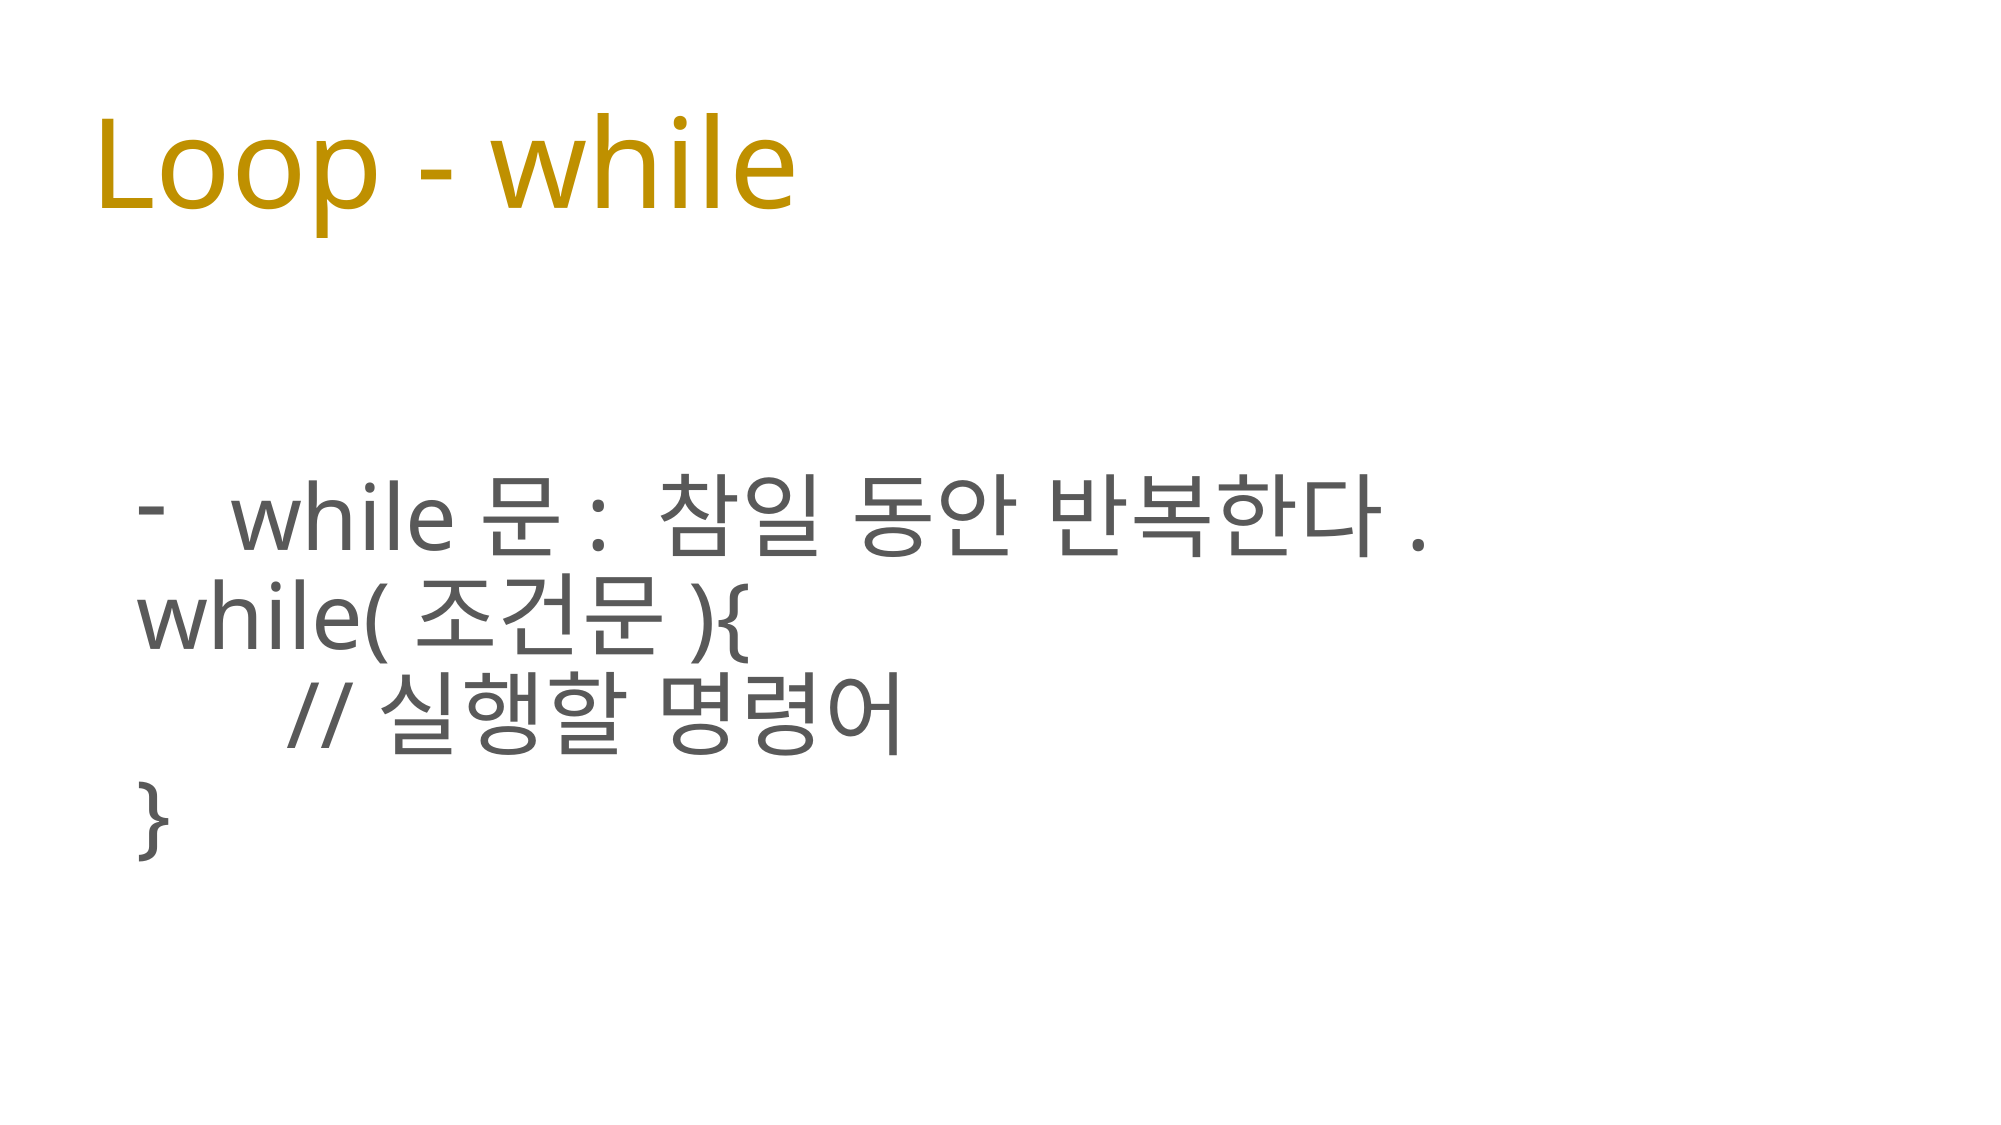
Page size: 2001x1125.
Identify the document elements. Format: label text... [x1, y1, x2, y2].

title Loop - while [75, 59, 1800, 278]
text_box while문: 참일 동안 반복한다. while(조건문){ //실행할 명령어 } [121, 236, 1847, 1103]
